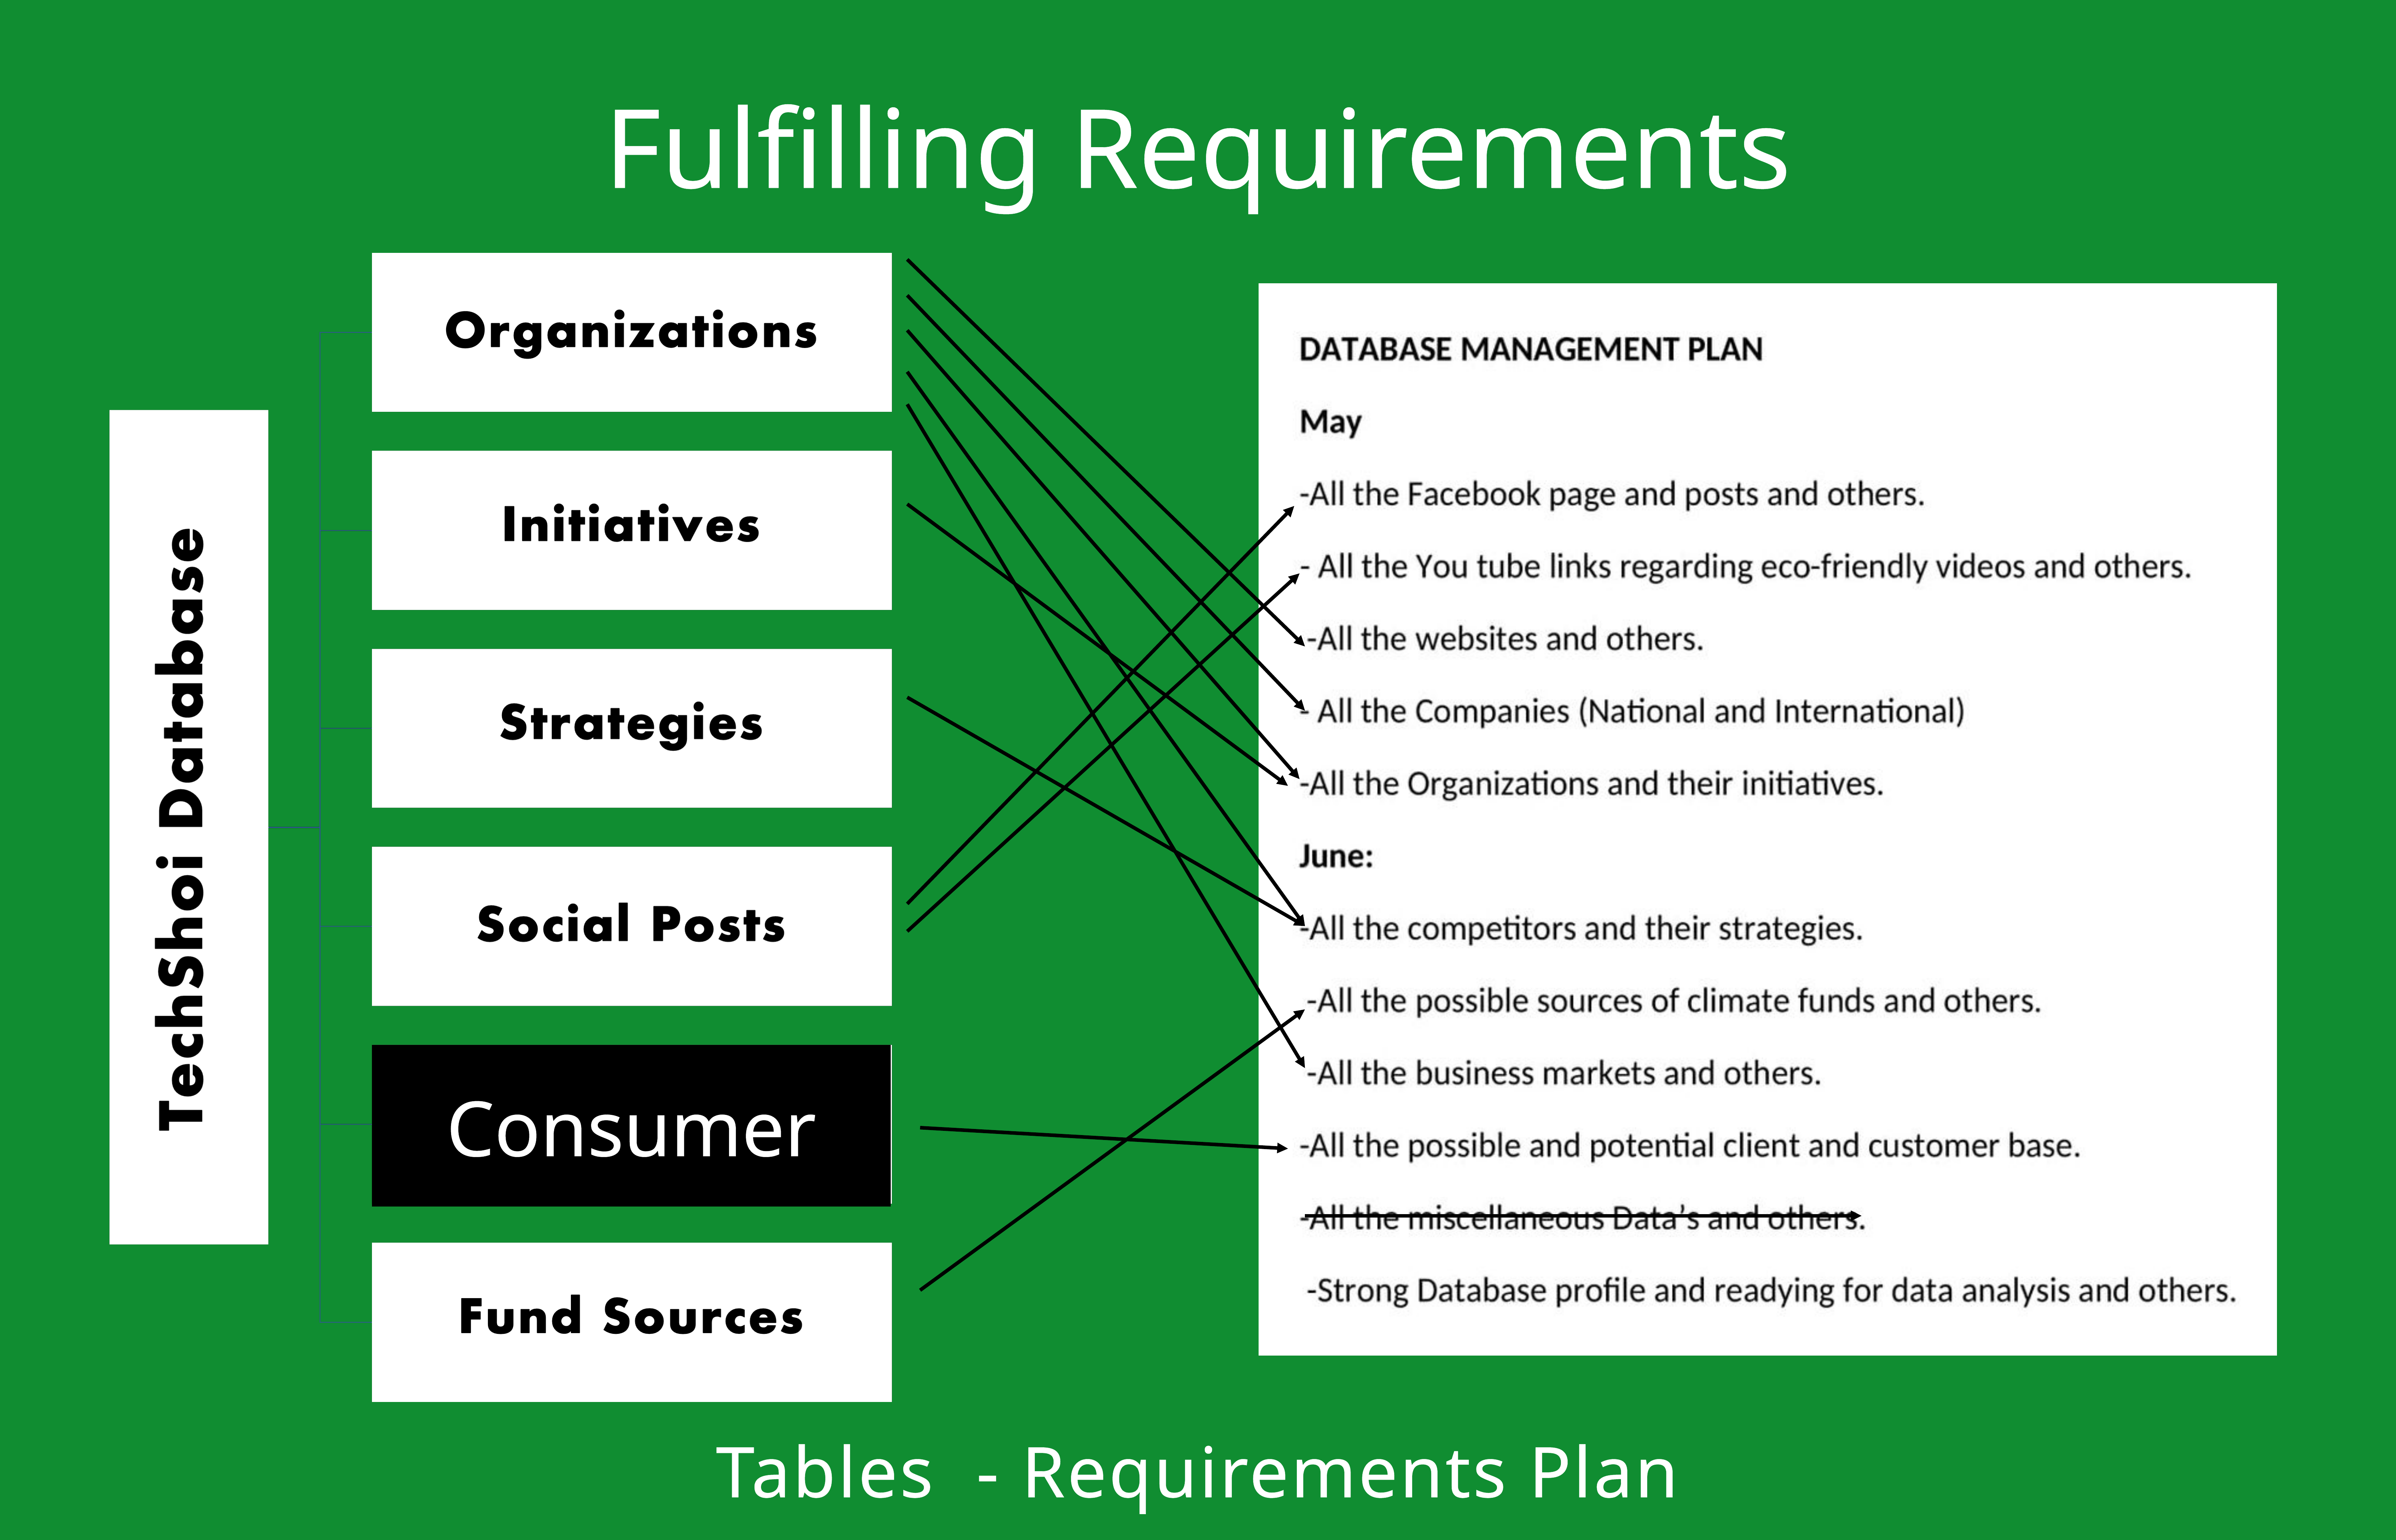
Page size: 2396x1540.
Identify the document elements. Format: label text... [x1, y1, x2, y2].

picture [1470, 283, 2277, 1356]
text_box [0, 253, 1470, 1402]
text_box Tables - Requirements Plan [710, 1424, 1686, 1514]
text_box Fulfilling Requirements [599, 76, 1797, 213]
